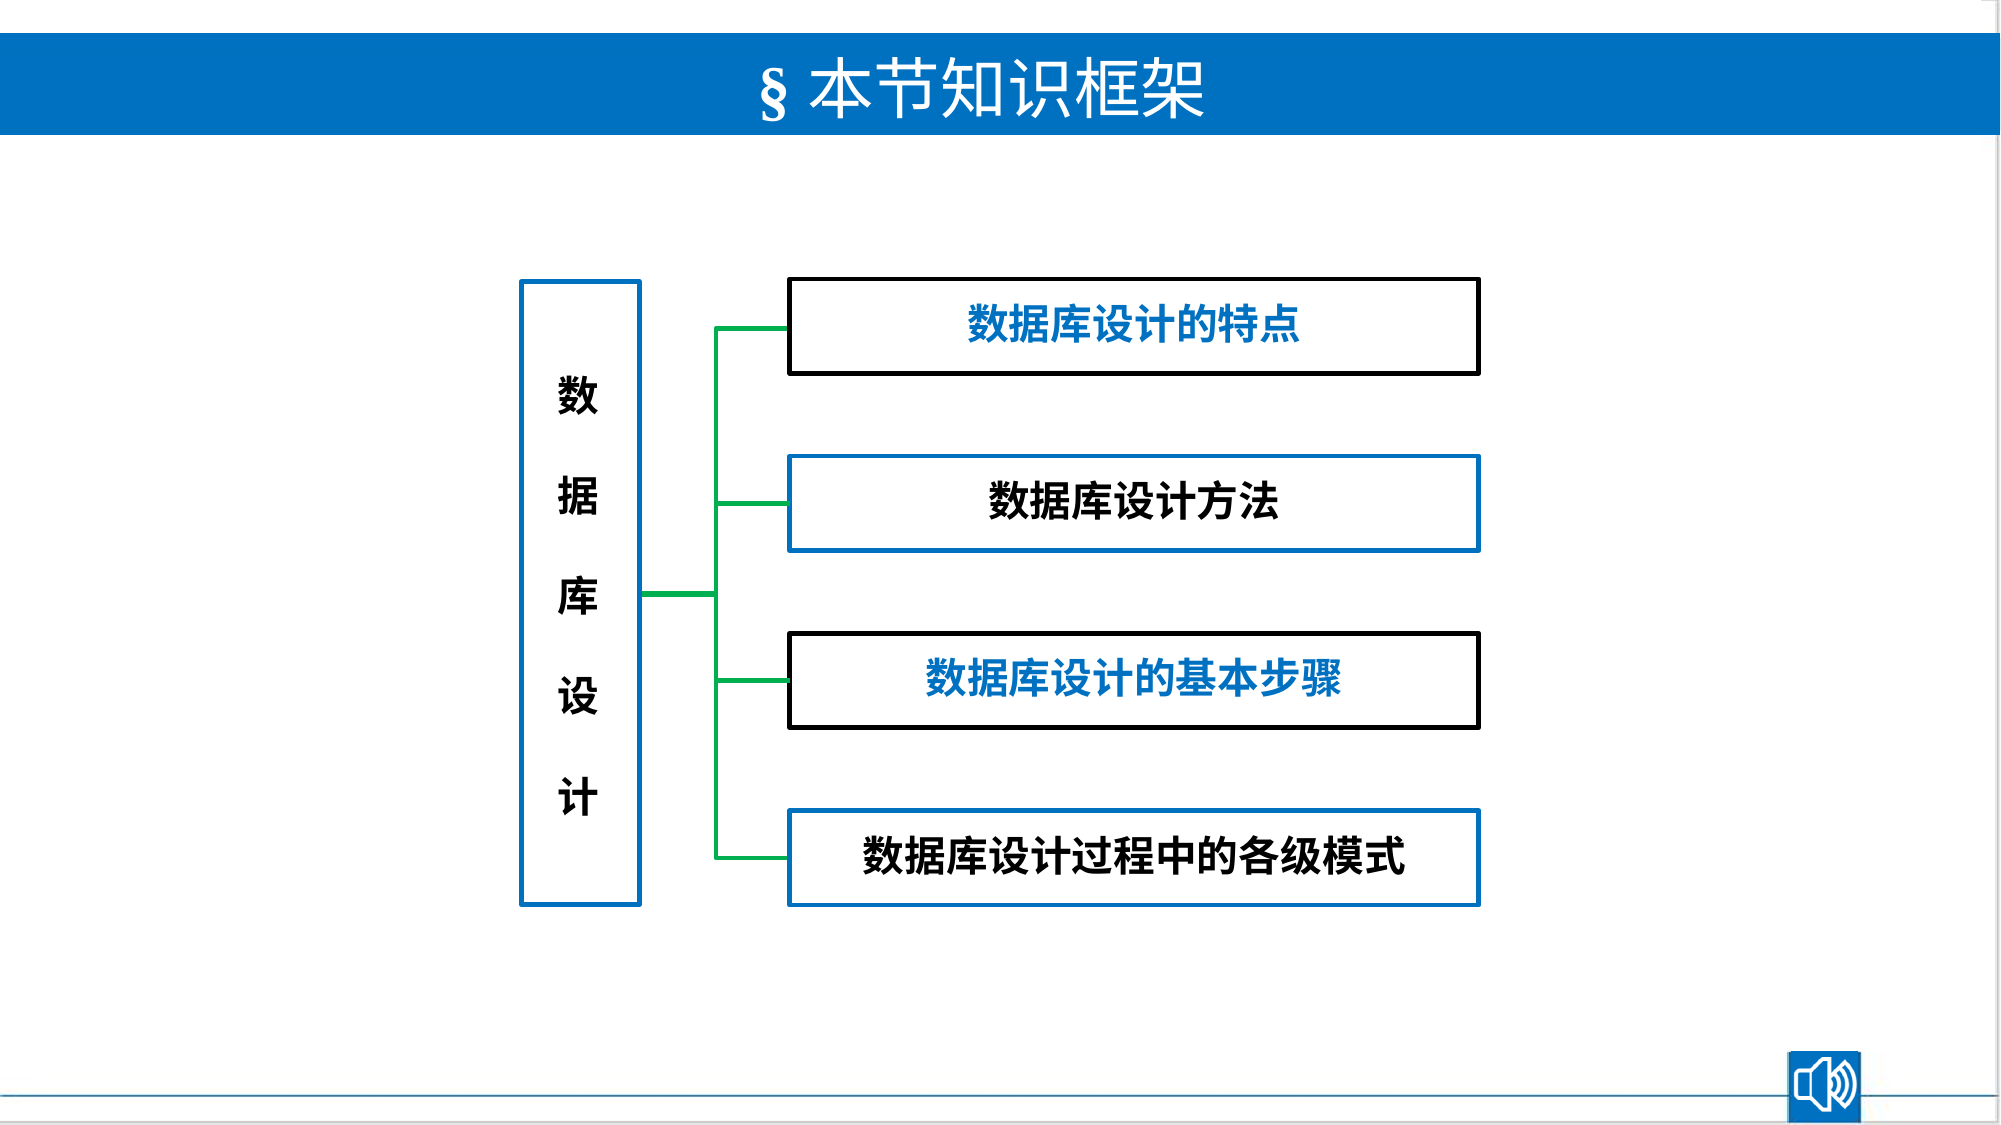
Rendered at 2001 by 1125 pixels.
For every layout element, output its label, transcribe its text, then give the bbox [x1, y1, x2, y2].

text_box [647, 593, 790, 683]
text_box 数据库设计的特点 [788, 277, 1481, 376]
text_box §本节知识框架 [743, 39, 1257, 135]
text_box [647, 501, 790, 593]
picture [0, 0, 2001, 1125]
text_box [520, 281, 643, 905]
text_box 数据库设计的基本步骤 [788, 631, 1481, 730]
text_box 数据库设计方法 [788, 454, 1481, 553]
text_box [647, 599, 788, 860]
text_box 数据库设计过程中的各级模式 [788, 808, 1481, 907]
text_box [647, 326, 788, 589]
